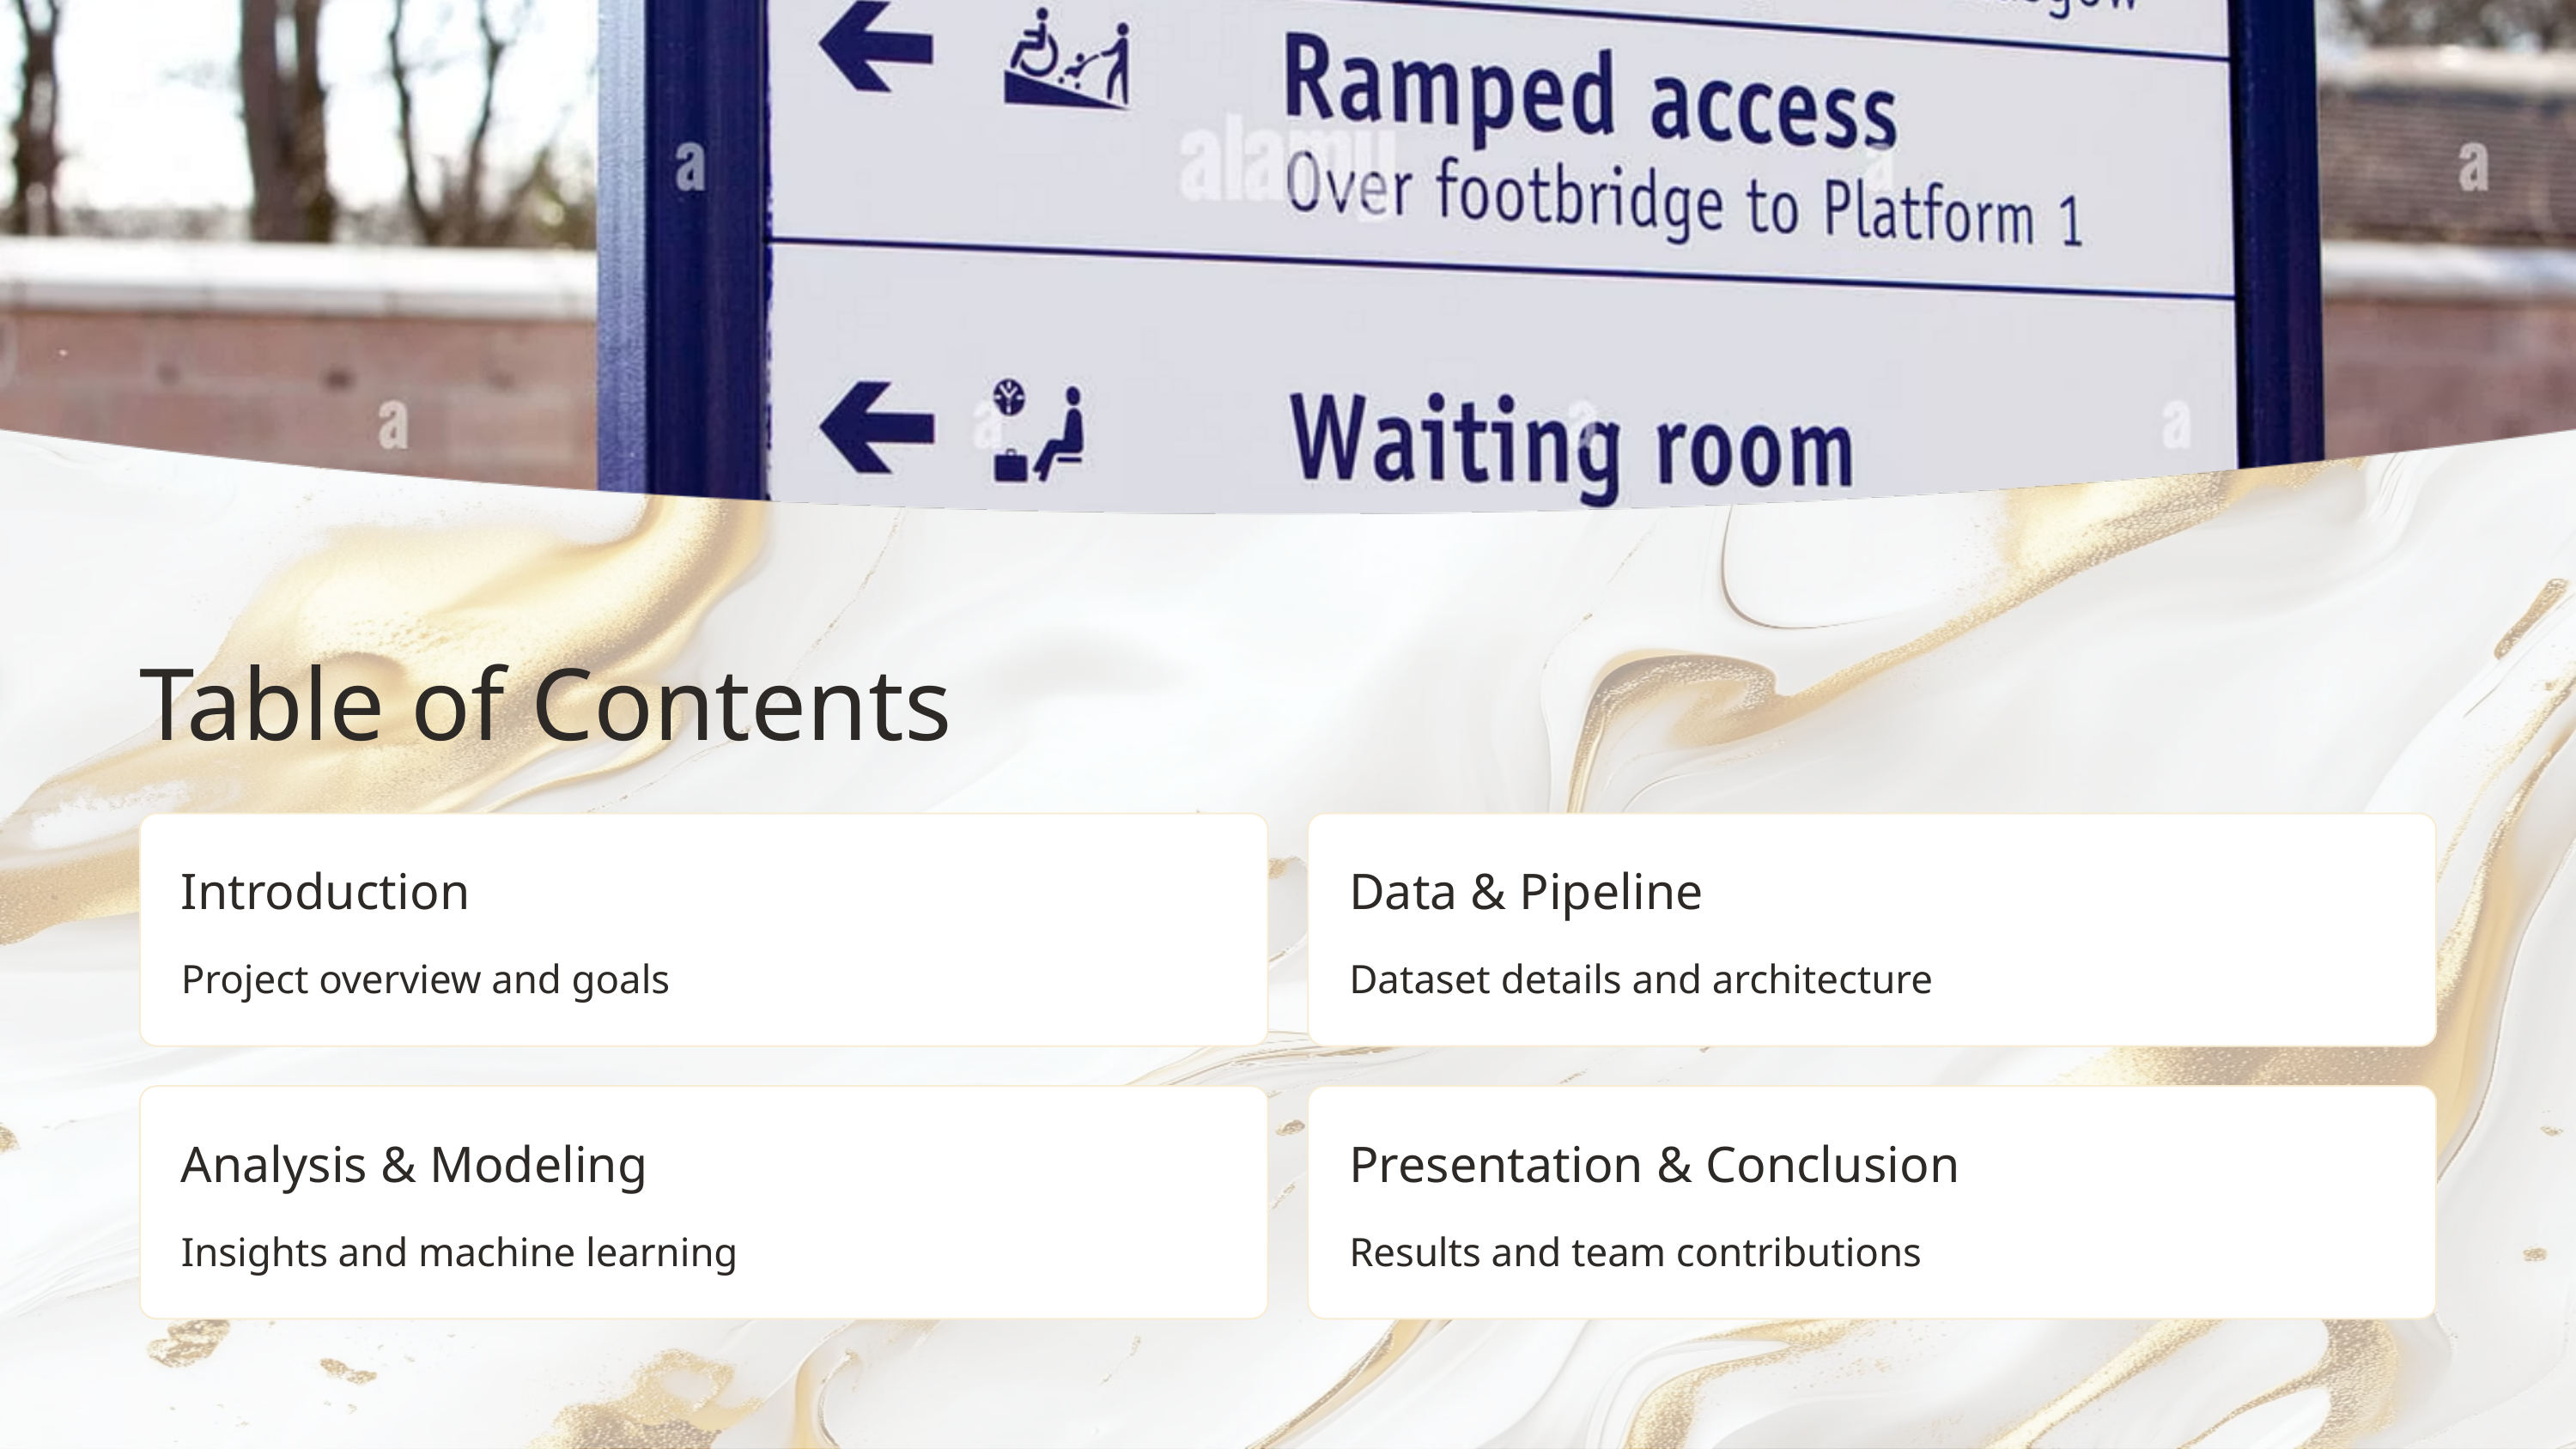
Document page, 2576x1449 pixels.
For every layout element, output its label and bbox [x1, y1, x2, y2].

text_box [1349, 1213, 2396, 1278]
text_box [180, 1127, 681, 1191]
text_box [1349, 1127, 1990, 1191]
text_box [0, 0, 2576, 1449]
text_box [138, 1084, 1269, 1320]
text_box [180, 1213, 1227, 1278]
text_box [1349, 940, 2396, 1005]
text_box [180, 940, 1227, 1005]
text_box [138, 812, 1269, 1047]
text_box [1349, 854, 1849, 918]
text_box [139, 628, 1139, 755]
text_box [1306, 1084, 2438, 1320]
text_box [180, 854, 681, 918]
text_box [1306, 812, 2438, 1047]
